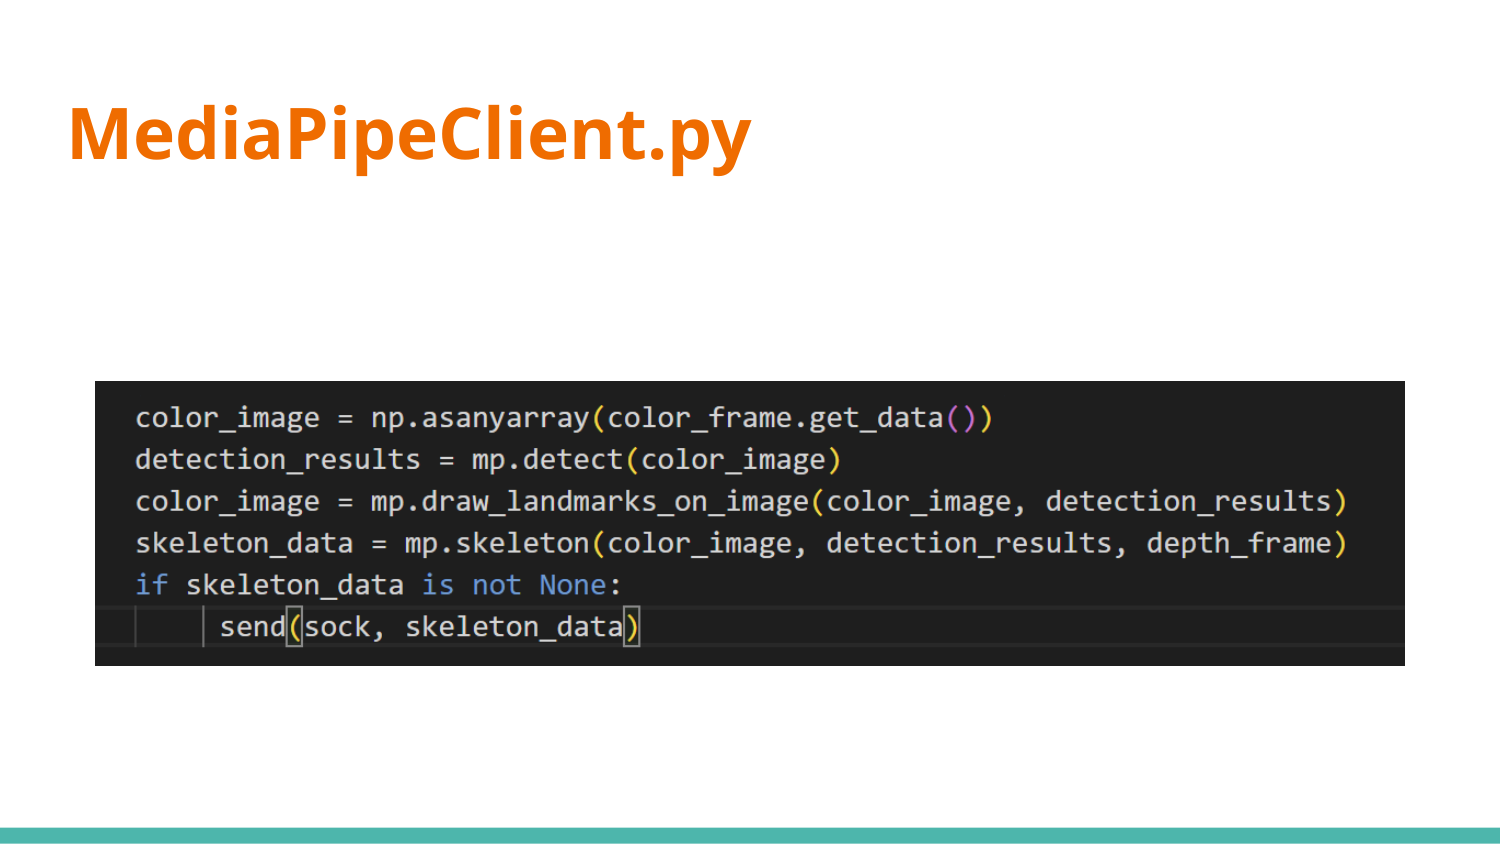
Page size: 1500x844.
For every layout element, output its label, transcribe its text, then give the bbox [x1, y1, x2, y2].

picture [95, 381, 1405, 666]
title MediaPipeClient.py [51, 72, 1449, 189]
